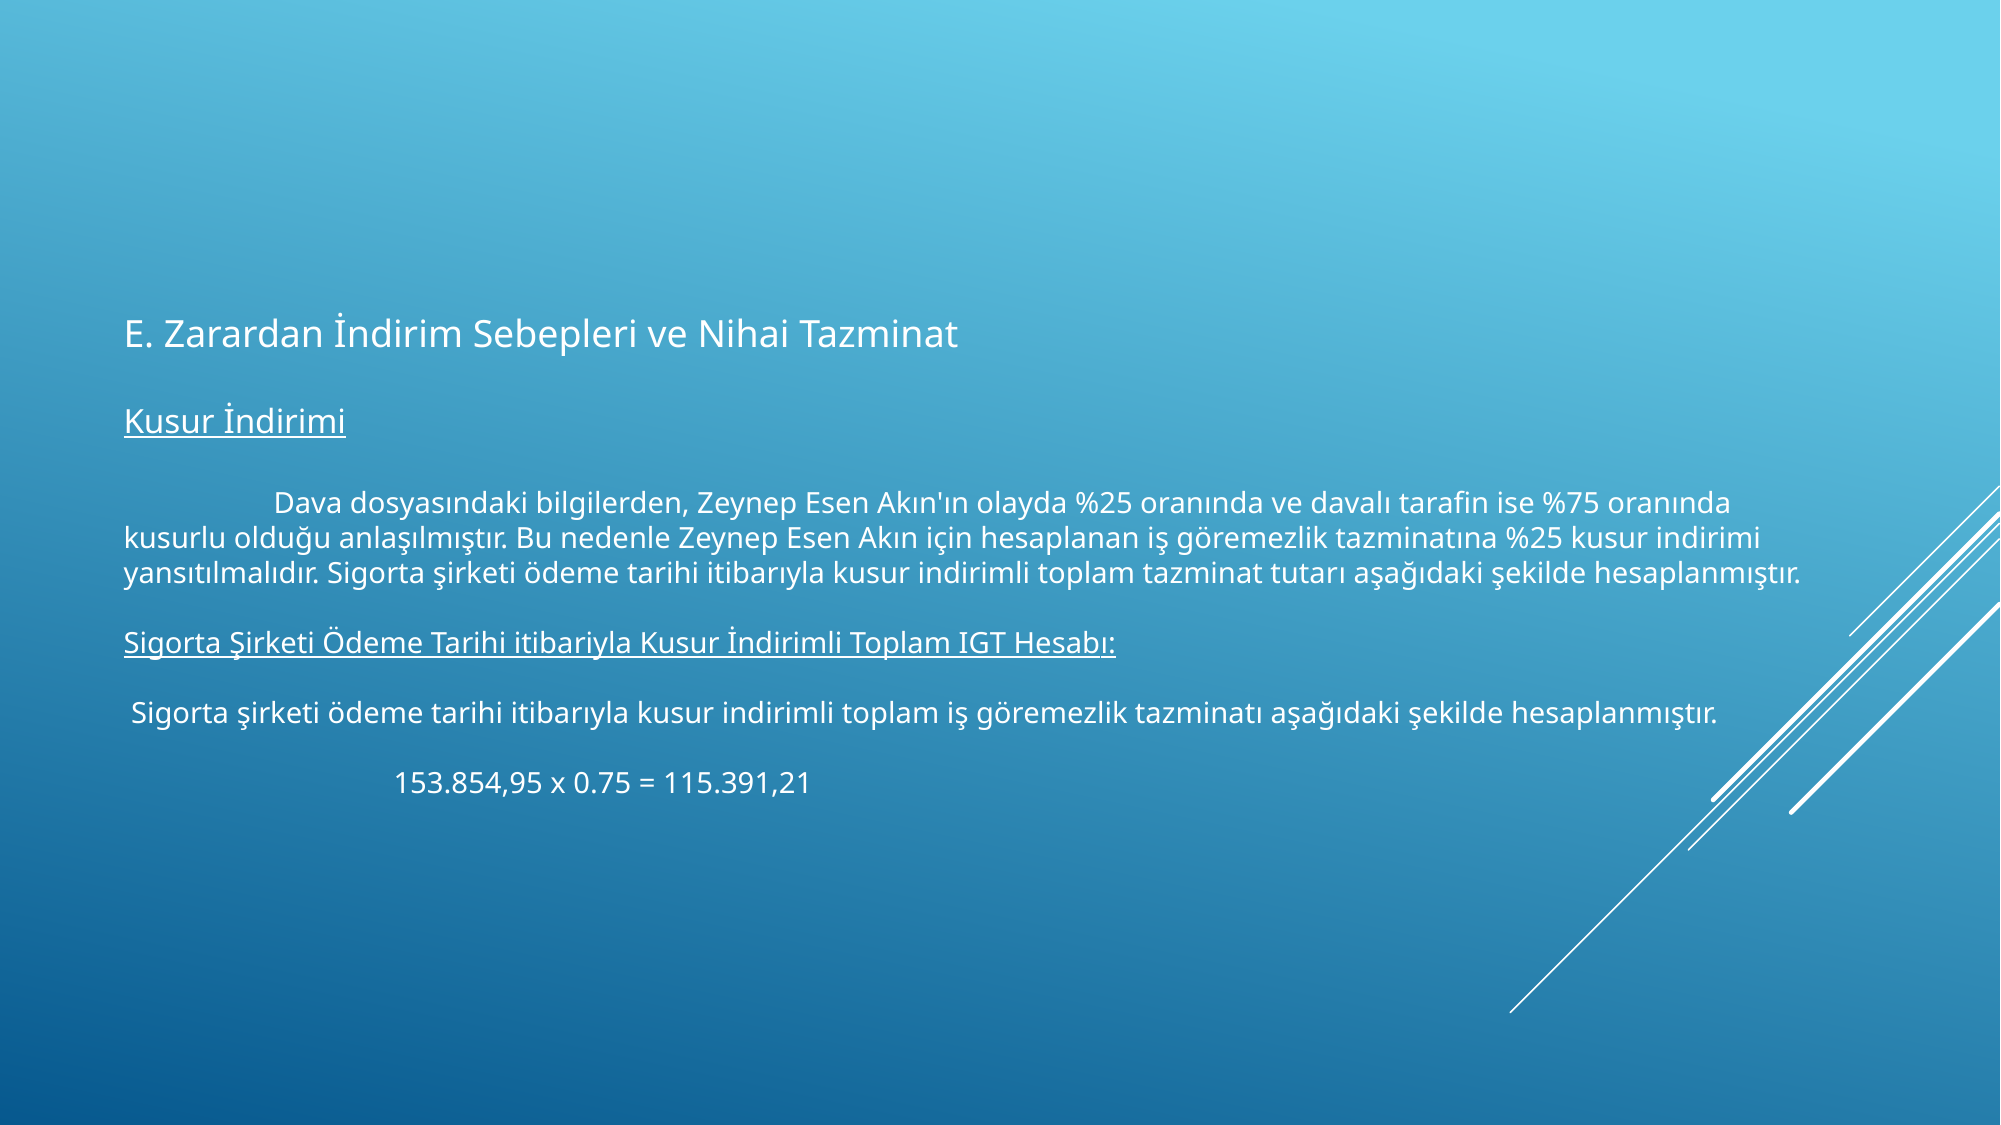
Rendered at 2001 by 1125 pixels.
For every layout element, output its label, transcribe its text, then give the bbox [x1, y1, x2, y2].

text_box E. Zarardan İndirim Sebepleri ve Nihai Tazminat Kusur İndirimi Dava dosyasındaki bilgilerden, Zeynep Esen Akın'ın olayda %25 oranında ve davalı tarafin ise %75 oranında kusurlu olduğu anlaşılmıştır. Bu nedenle Zeynep Esen Akın için hesaplanan iş göremezlik tazminatına %25 kusur indirimi yansıtılmalıdır. Sigorta şirketi ödeme tarihi itibarıyla kusur indirimli toplam tazminat tutarı aşağıdaki şekilde hesaplanmıştır. Sigorta Şirketi Ödeme Tarihi itibariyla Kusur İndirimli Toplam IGT Hesabı: Sigorta şirketi ödeme tarihi itibarıyla kusur indirimli toplam iş göremezlik tazminatı aşağıdaki şekilde hesaplanmıştır. 153.854,95 x 0.75 = 115.391,21 [108, 302, 1829, 807]
